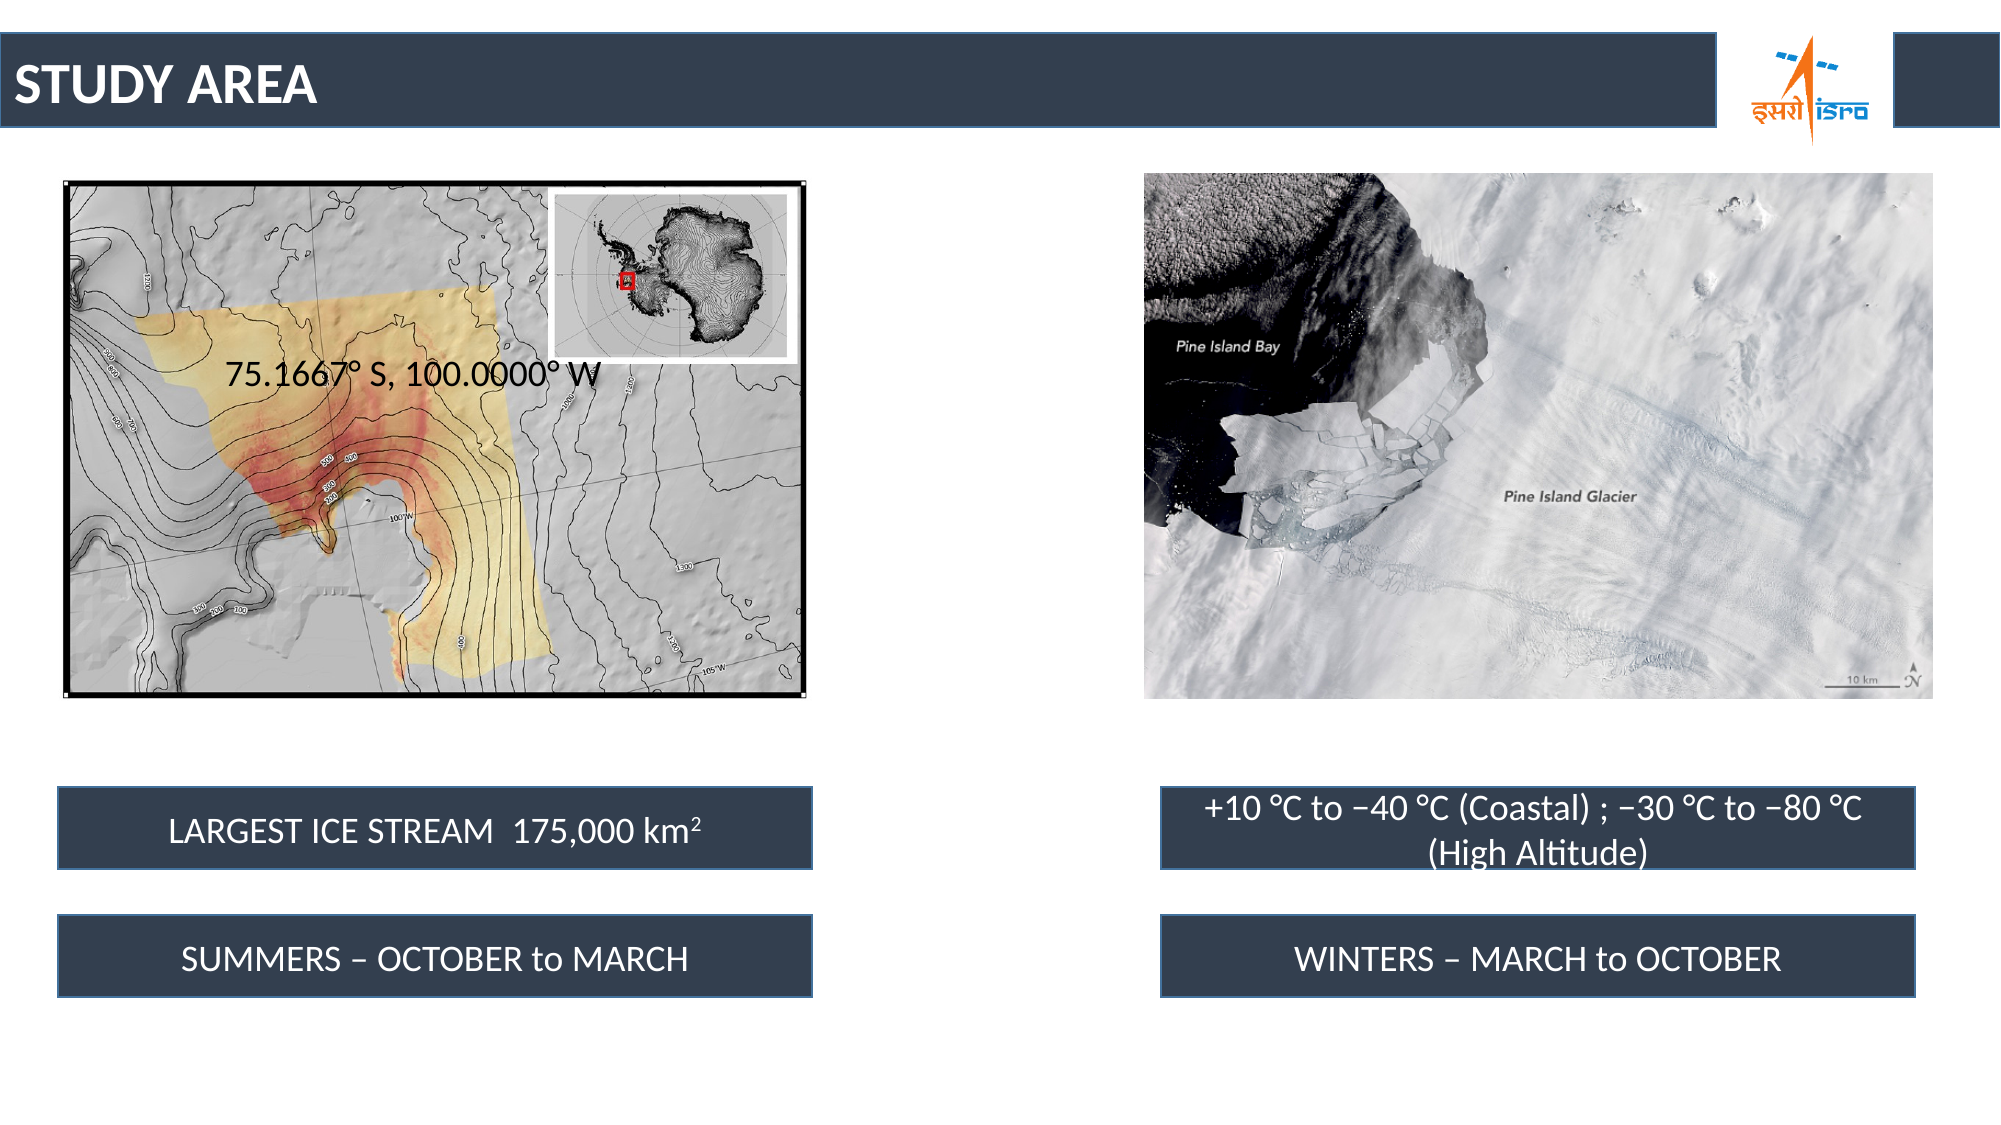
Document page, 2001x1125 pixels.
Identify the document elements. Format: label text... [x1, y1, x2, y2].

text_box WINTERS – MARCH to OCTOBER [1160, 914, 1916, 998]
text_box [0, 33, 2000, 148]
picture [1144, 173, 1933, 699]
text_box +10 °C to −40 °C (Coastal) ; −30 °C to −80 °C (High Altitude) [1160, 786, 1916, 870]
picture [0, 171, 906, 701]
text_box SUMMERS – OCTOBER to MARCH [57, 914, 813, 998]
text_box LARGEST ICE STREAM 175,000 km2 [57, 786, 813, 870]
